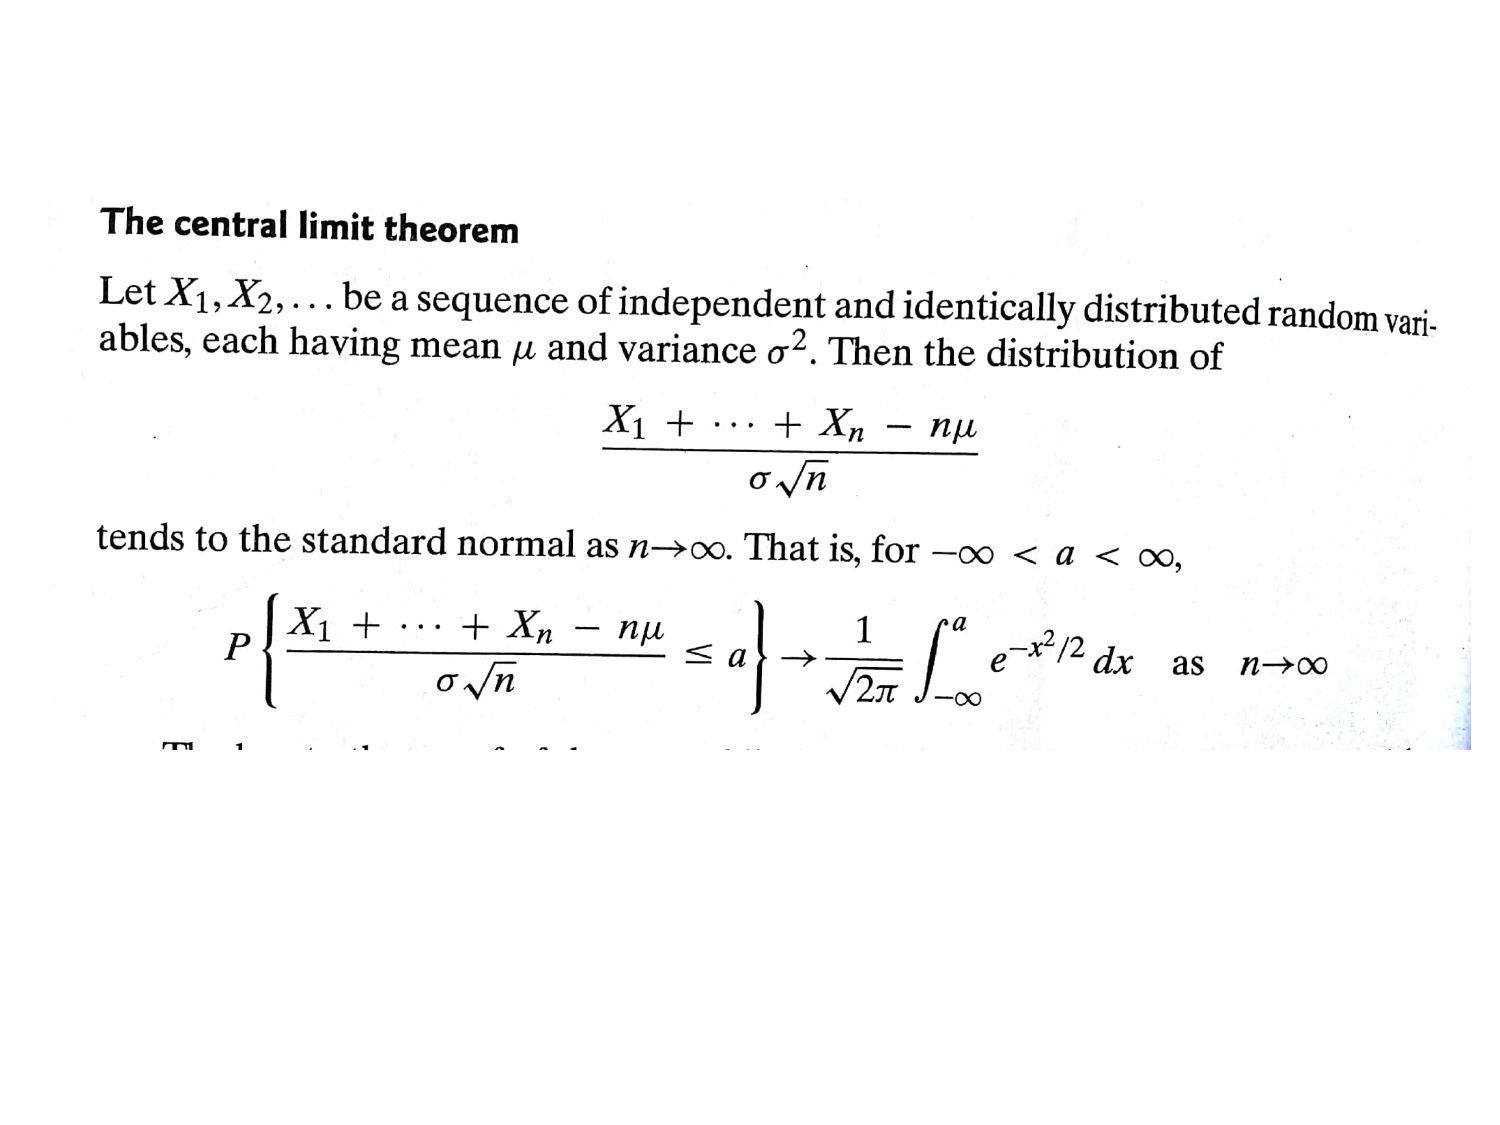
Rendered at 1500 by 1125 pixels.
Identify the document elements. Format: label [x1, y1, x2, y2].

picture [48, 199, 1471, 751]
